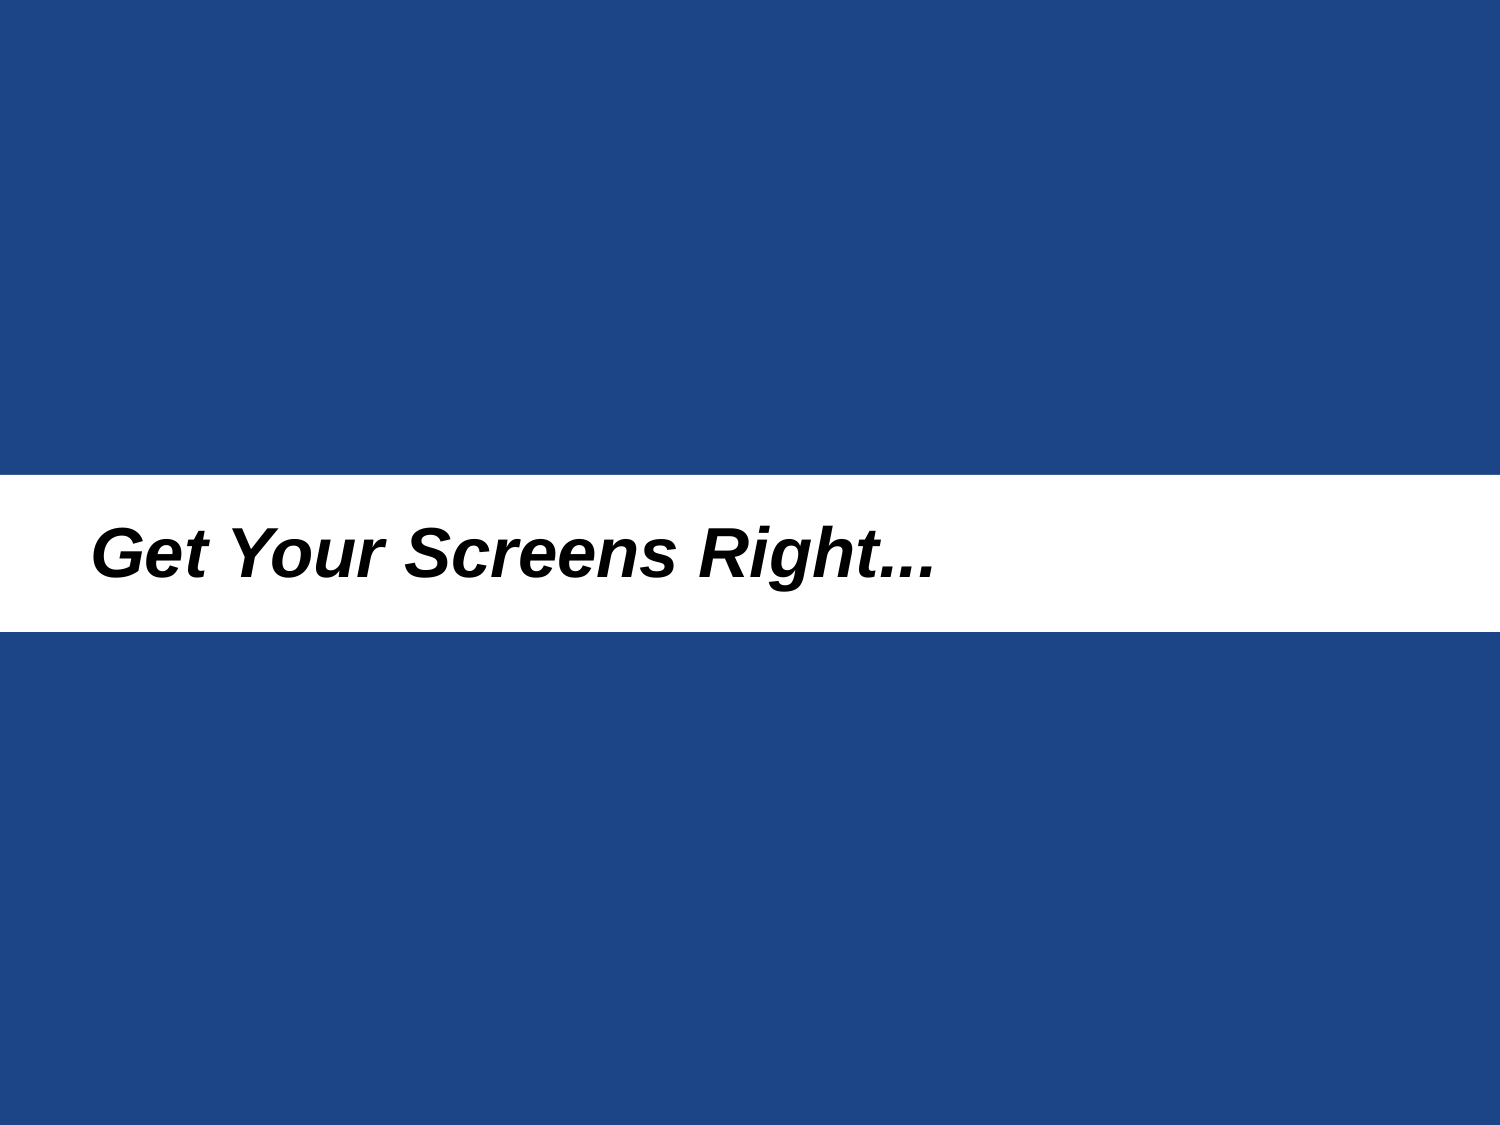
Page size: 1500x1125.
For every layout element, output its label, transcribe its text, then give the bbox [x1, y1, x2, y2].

title Get Your Screens Right... [71, 493, 1126, 617]
